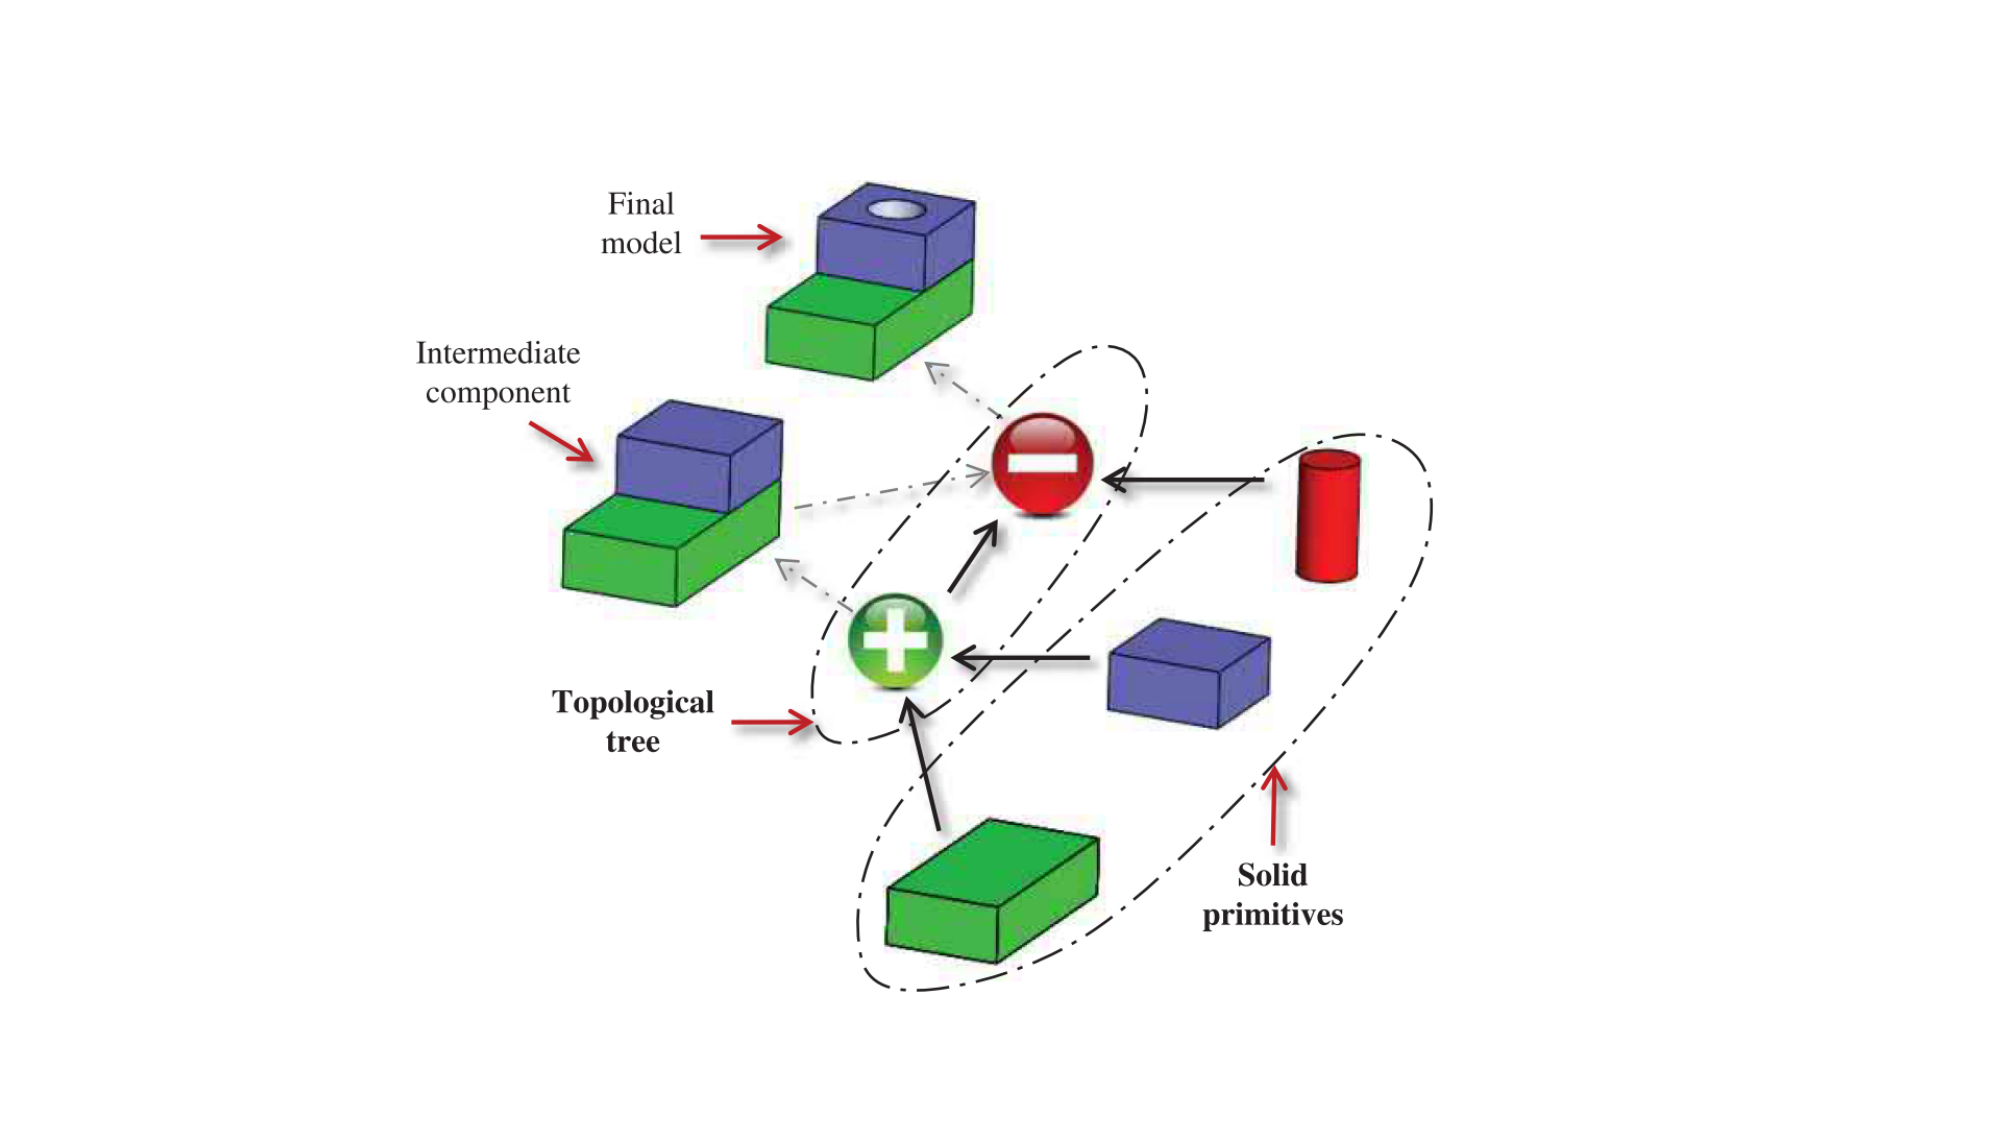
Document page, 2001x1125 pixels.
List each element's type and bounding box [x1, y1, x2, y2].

picture [410, 180, 1439, 995]
